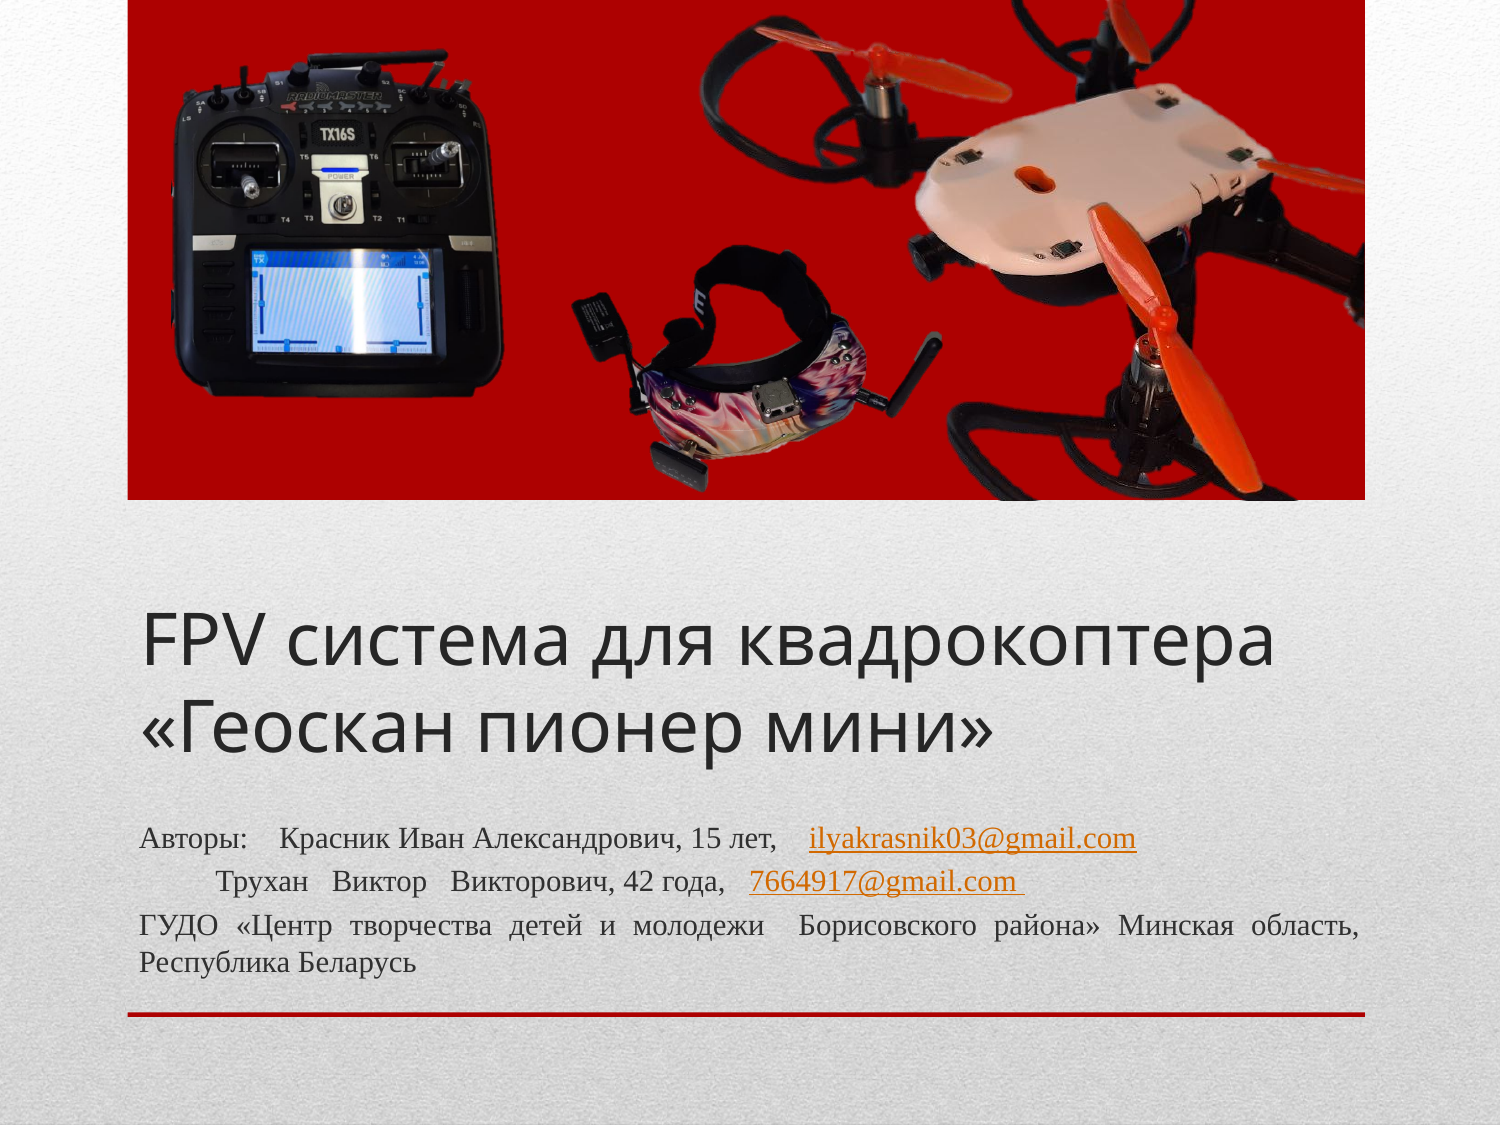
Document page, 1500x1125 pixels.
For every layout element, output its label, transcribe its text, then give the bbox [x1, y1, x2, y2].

subtitle Авторы: Красник Иван Александрович, 15 лет, ilyakrasnik03@gmail.com Трухан Виктор Викторович, 42 года, 7664917@gmail.com ГУДО «Центр творчества детей и молодежи Борисовского района» Минская область, Республика Беларусь [123, 810, 1376, 988]
title FPV система для квадрокоптера «Геоскан пионер мини» [125, 525, 1363, 775]
picture [153, 0, 1366, 538]
